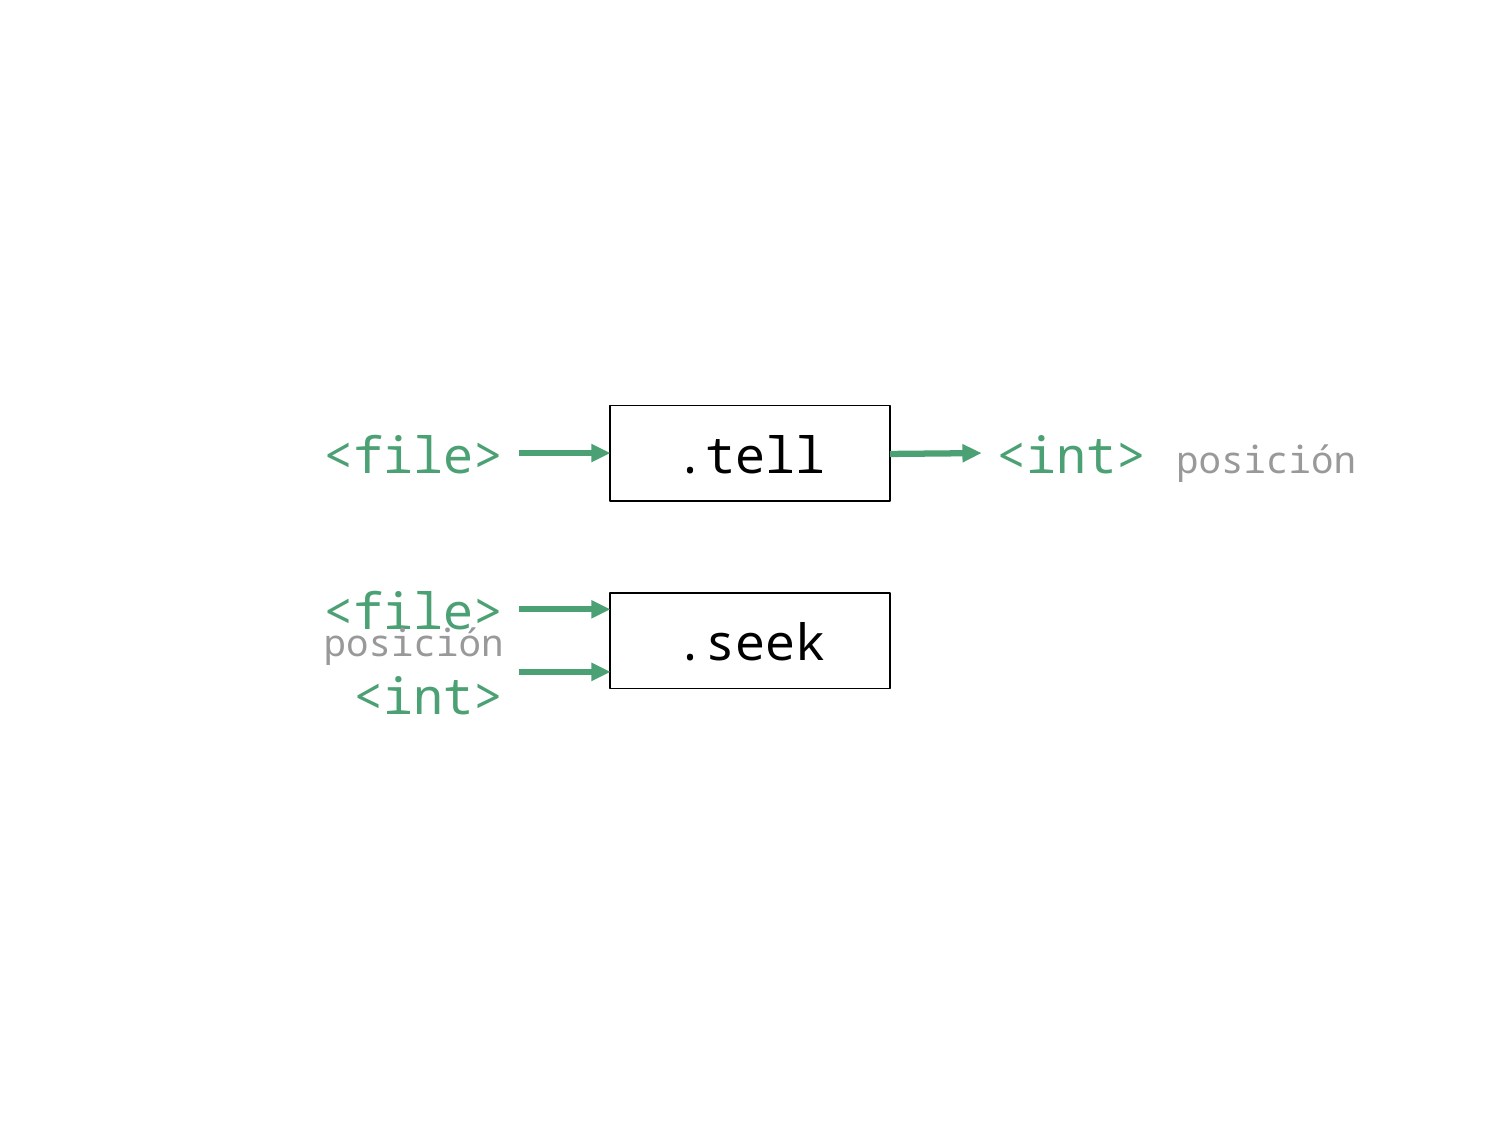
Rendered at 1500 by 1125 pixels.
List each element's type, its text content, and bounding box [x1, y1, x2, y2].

text_box posición <int> [158, 624, 519, 720]
text_box <file> [158, 561, 519, 624]
text_box <file> [158, 405, 519, 501]
text_box .tell [610, 405, 890, 501]
text_box <int> posición [981, 405, 1461, 501]
text_box .seek [610, 592, 890, 689]
